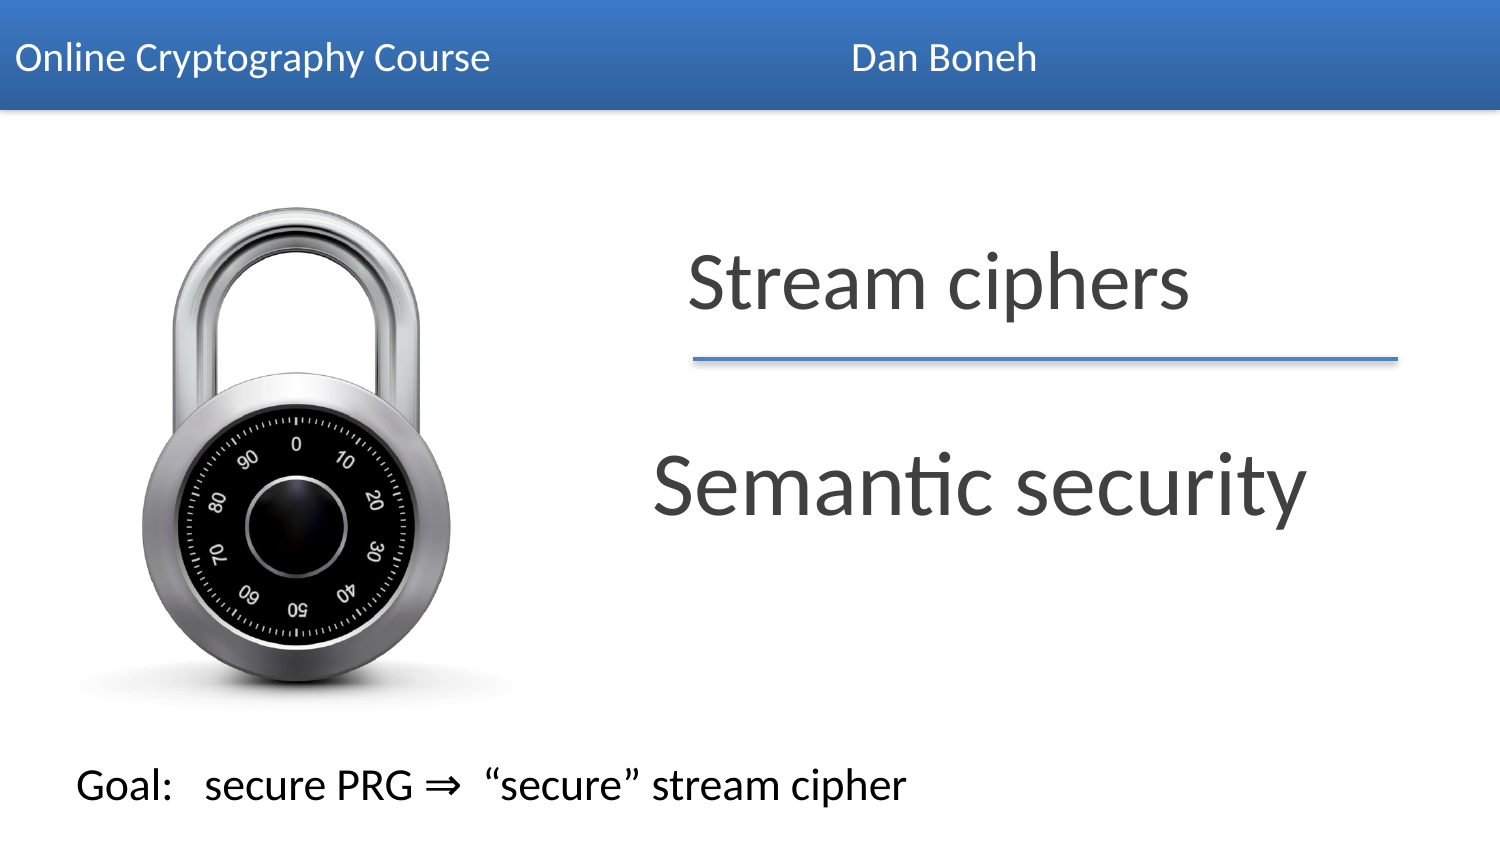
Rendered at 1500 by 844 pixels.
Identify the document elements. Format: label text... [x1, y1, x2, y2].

title Semantic security [637, 415, 1463, 729]
text_box Online Cryptography Course Dan Boneh [0, 0, 1500, 110]
text_box Goal: secure PRG ⇒ “secure” stream cipher [61, 746, 924, 817]
picture [37, 146, 555, 744]
text_box Stream ciphers [672, 159, 1485, 394]
